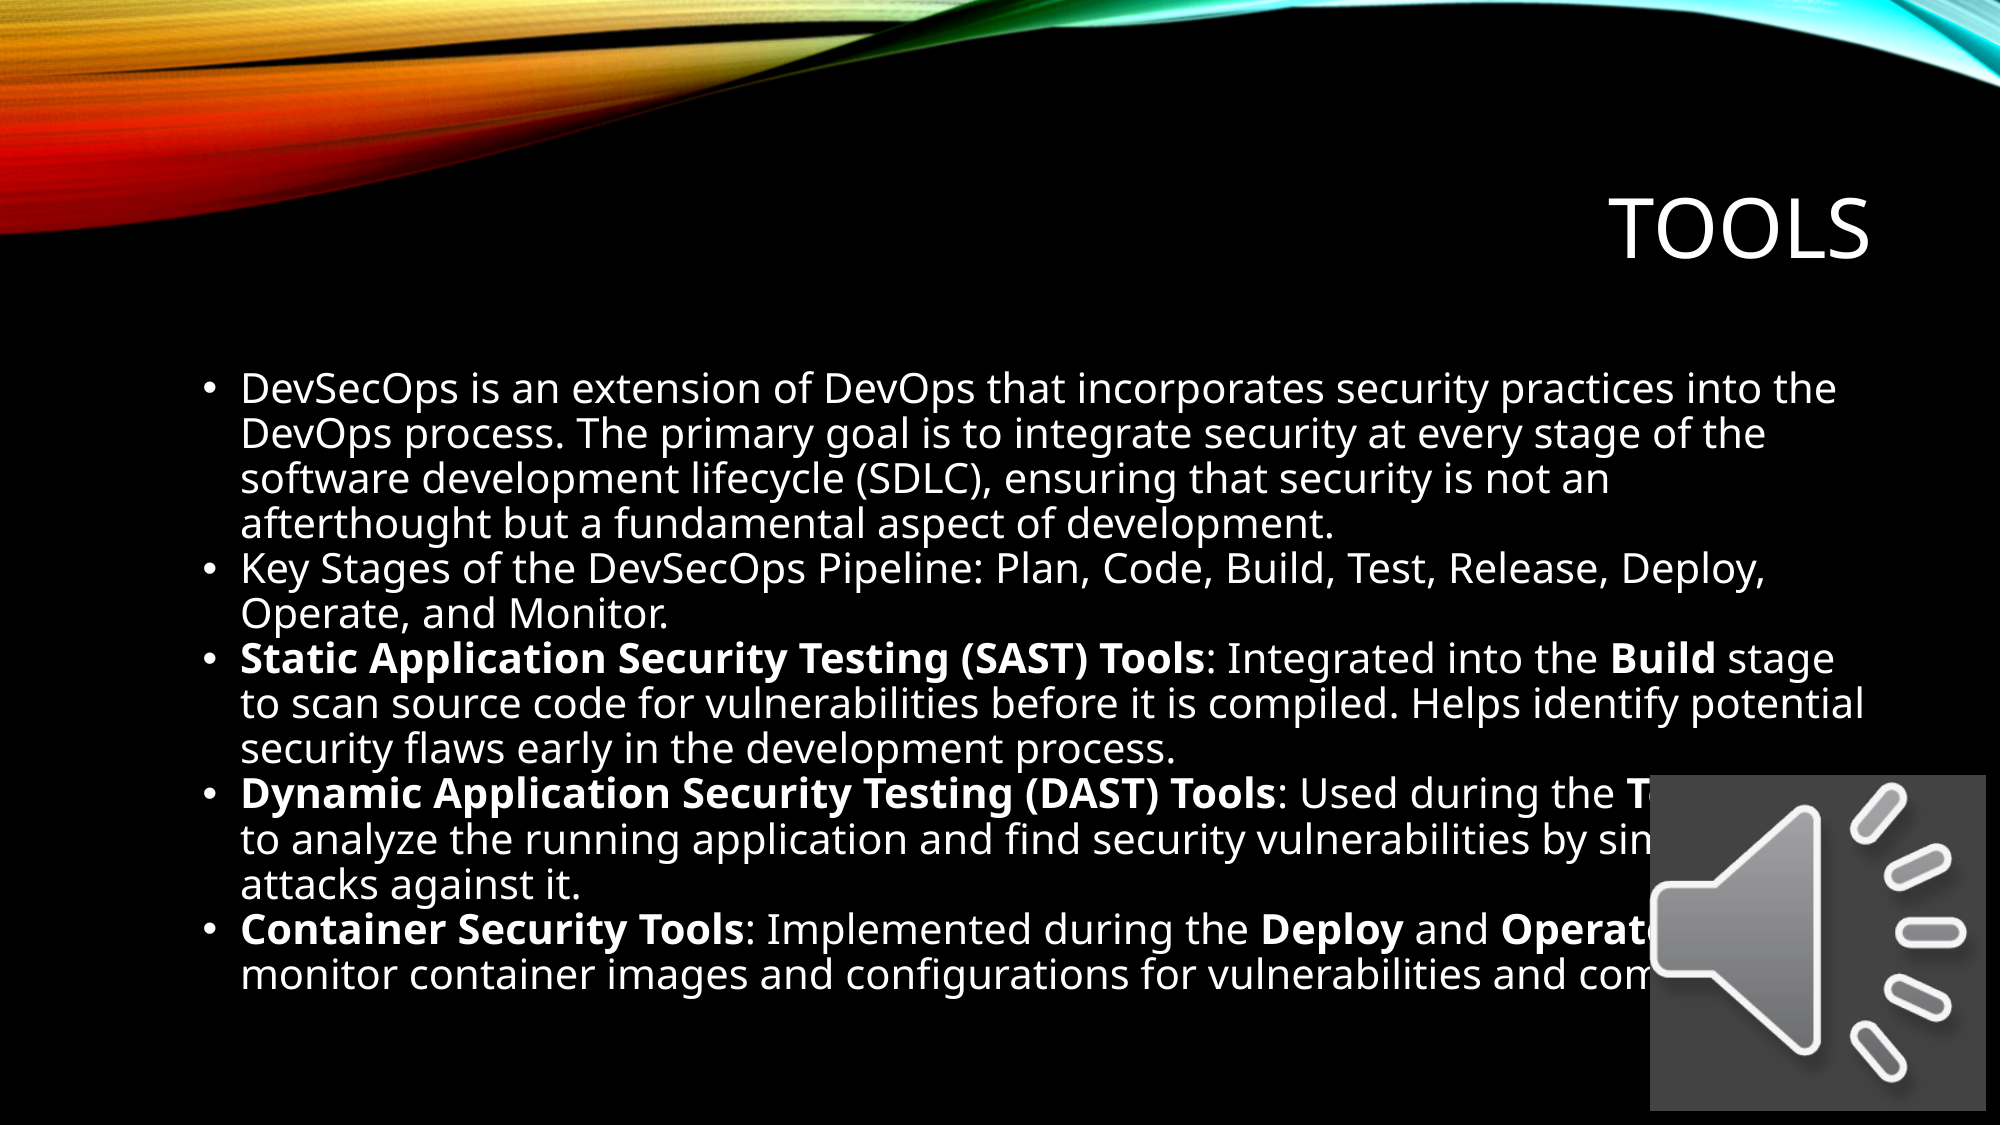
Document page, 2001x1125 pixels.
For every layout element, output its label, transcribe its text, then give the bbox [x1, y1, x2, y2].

picture [1648, 773, 1987, 1112]
list DevSecOps is an extension of DevOps that incorporates security practices into the DevOps process. The primary goal is to integrate security at every stage of the software development lifecycle (SDLC), ensuring that security is not an afterthought but a fundamental aspect of development. Key Stages of the DevSecOps Pipeline: Plan, Code, Build, Test, Release, Deploy, Operate, and Monitor. Static Application Security Testing (SAST) Tools: Integrated into the Build stage to scan source code for vulnerabilities before it is compiled. Helps identify potential security flaws early in the development process. Dynamic Application Security Testing (DAST) Tools: Used during the Test stage to analyze the running application and find security vulnerabilities by simulating attacks against it. Container Security Tools: Implemented during the Deploy and Operate stages to monitor container images and configurations for vulnerabilities and compliance. [112, 360, 1888, 1021]
picture [0, 0, 2000, 237]
title TOOLS [474, 125, 1888, 338]
